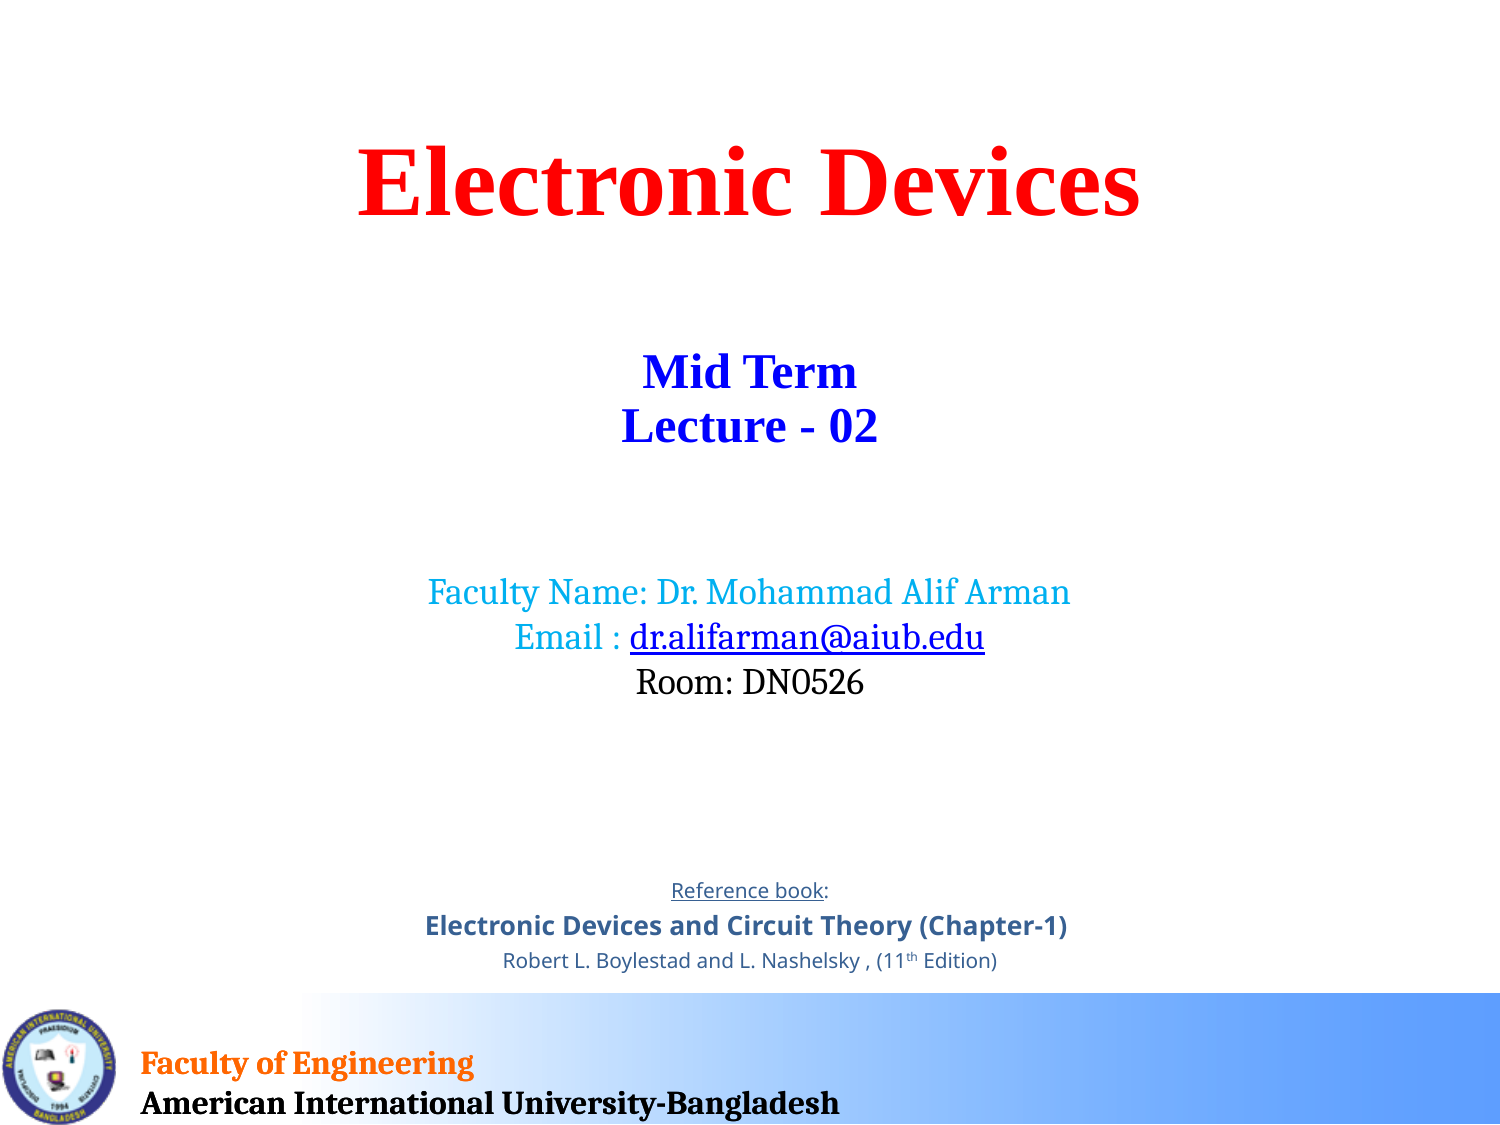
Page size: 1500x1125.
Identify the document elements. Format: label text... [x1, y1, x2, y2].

text_box Faculty Name: Dr. Mohammad Alif Arman Email : dr.alifarman@aiub.edu Room: DN0526 [412, 559, 1088, 710]
text_box Electronic Devices [321, 98, 1179, 243]
text_box Mid Term Lecture - 02 [535, 314, 965, 459]
picture [0, 1007, 119, 1125]
text_box Reference book: Electronic Devices and Circuit Theory (Chapter-1) Robert L. Boylestad and L. Nashelsky , (11th Edition) [409, 871, 1091, 986]
